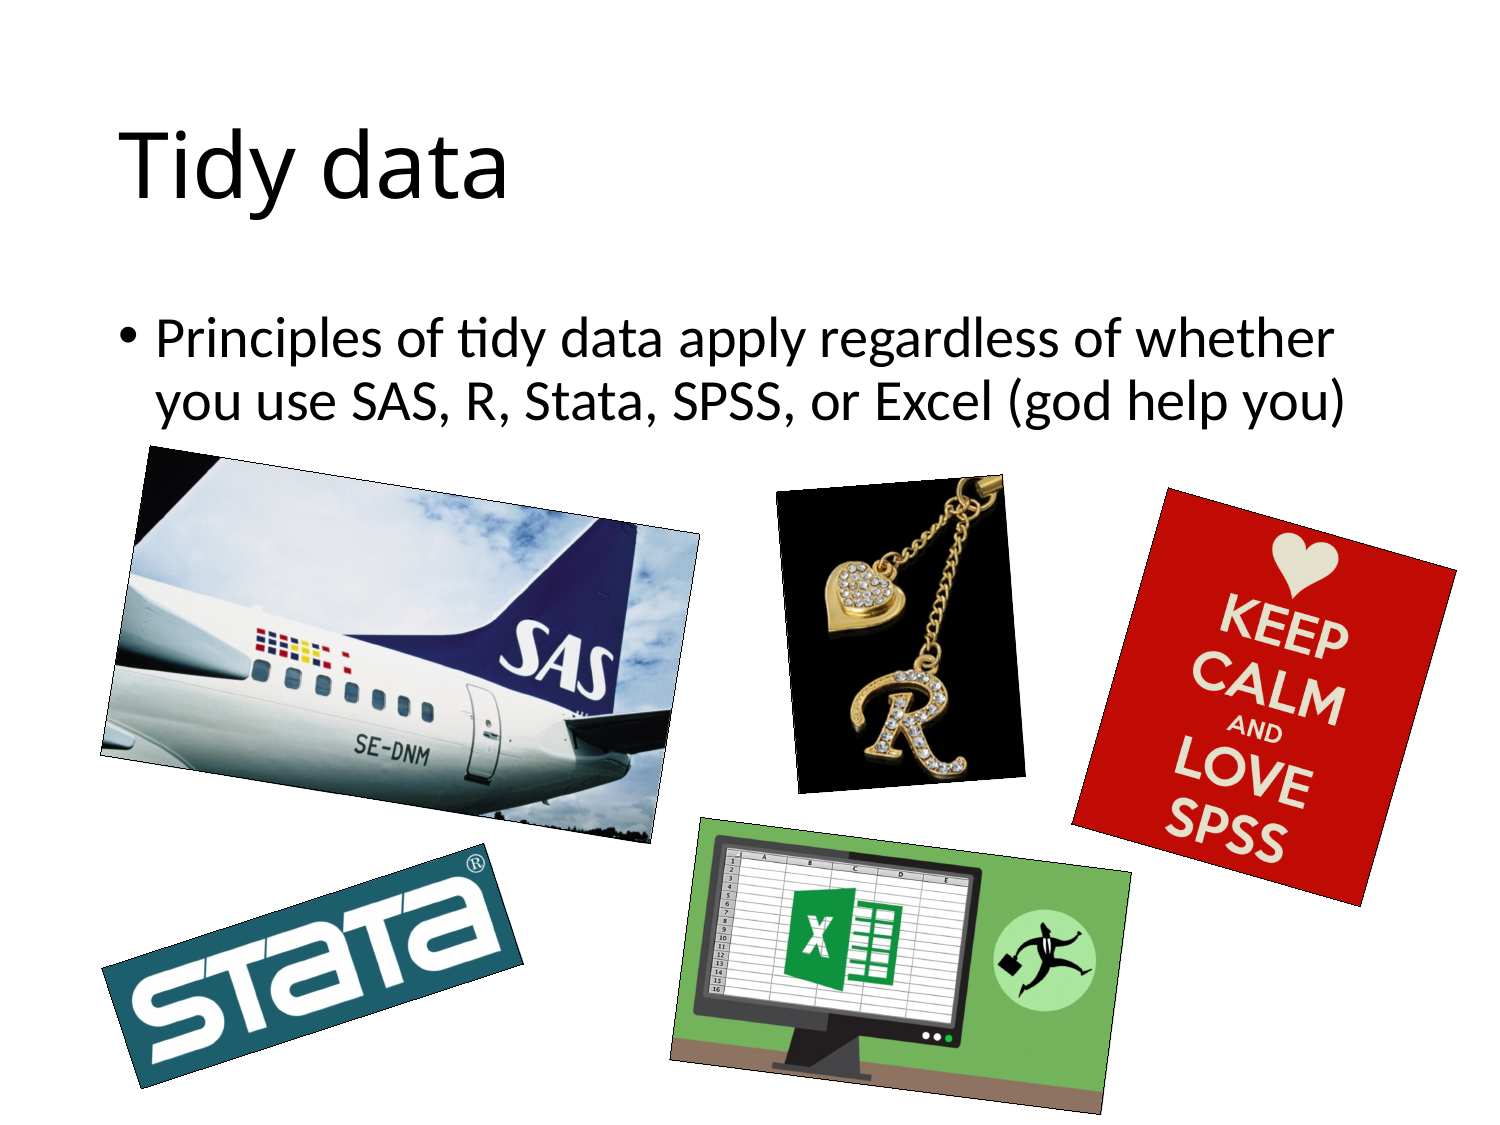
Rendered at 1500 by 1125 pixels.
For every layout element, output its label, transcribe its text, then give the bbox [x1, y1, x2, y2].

picture [101, 447, 699, 843]
picture [671, 489, 1456, 1114]
title Tidy data [103, 59, 1397, 278]
picture [103, 844, 523, 1088]
list Principles of tidy data apply regardless of whether you use SAS, R, Stata, SPSS, or Excel (god help you) [103, 299, 1397, 1014]
picture [777, 475, 1025, 793]
